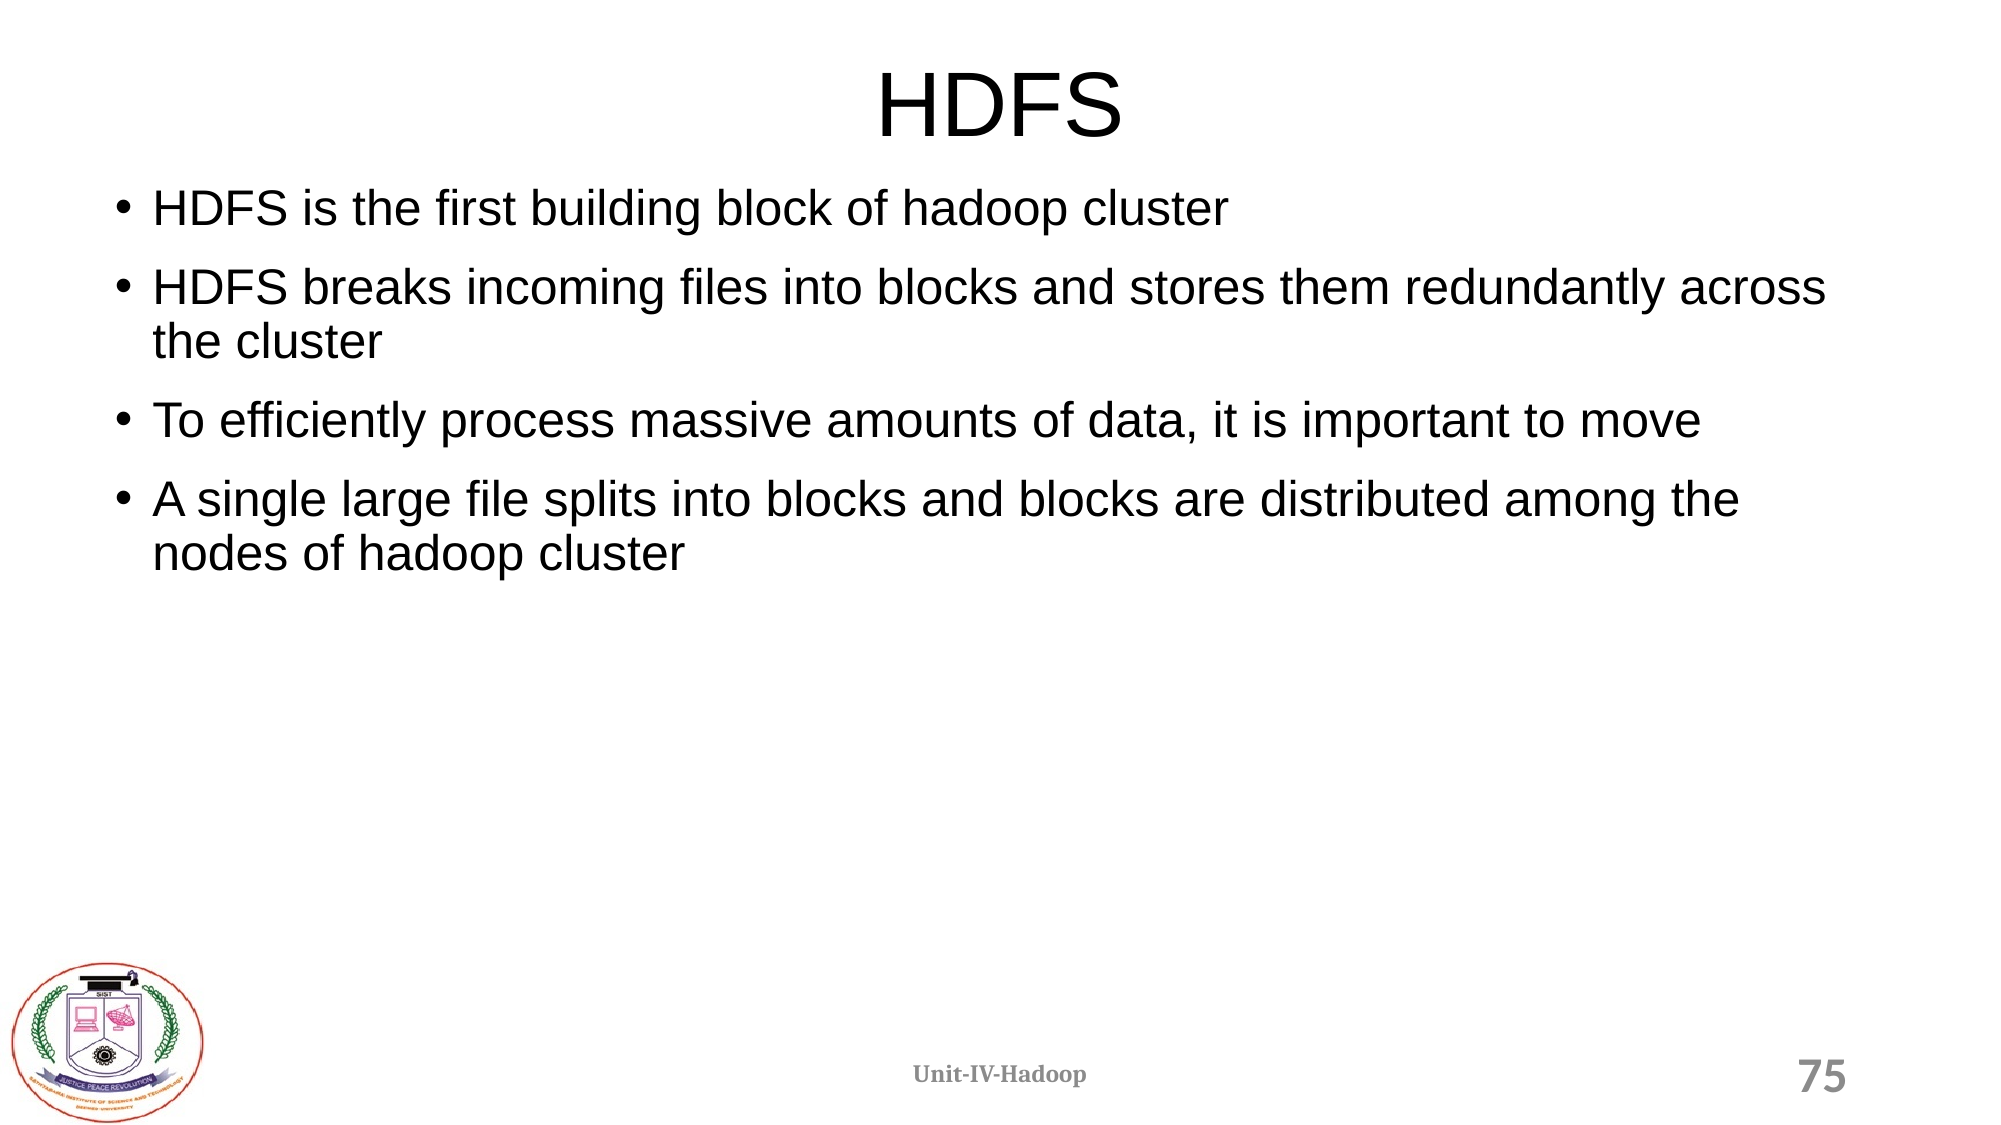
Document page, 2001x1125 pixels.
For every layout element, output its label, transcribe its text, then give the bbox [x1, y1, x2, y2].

list HDFS is the first building block of hadoop cluster HDFS breaks incoming files into blocks and stores them redundantly across the cluster To efficiently process massive amounts of data, it is important to move A single large file splits into blocks and blocks are distributed among the nodes of hadoop cluster [99, 174, 1900, 1005]
picture [0, 959, 216, 1125]
slide_number 75 [1412, 1042, 1863, 1103]
footer Unit-IV-Hadoop [662, 1042, 1338, 1103]
title HDFS [99, 45, 1900, 170]
